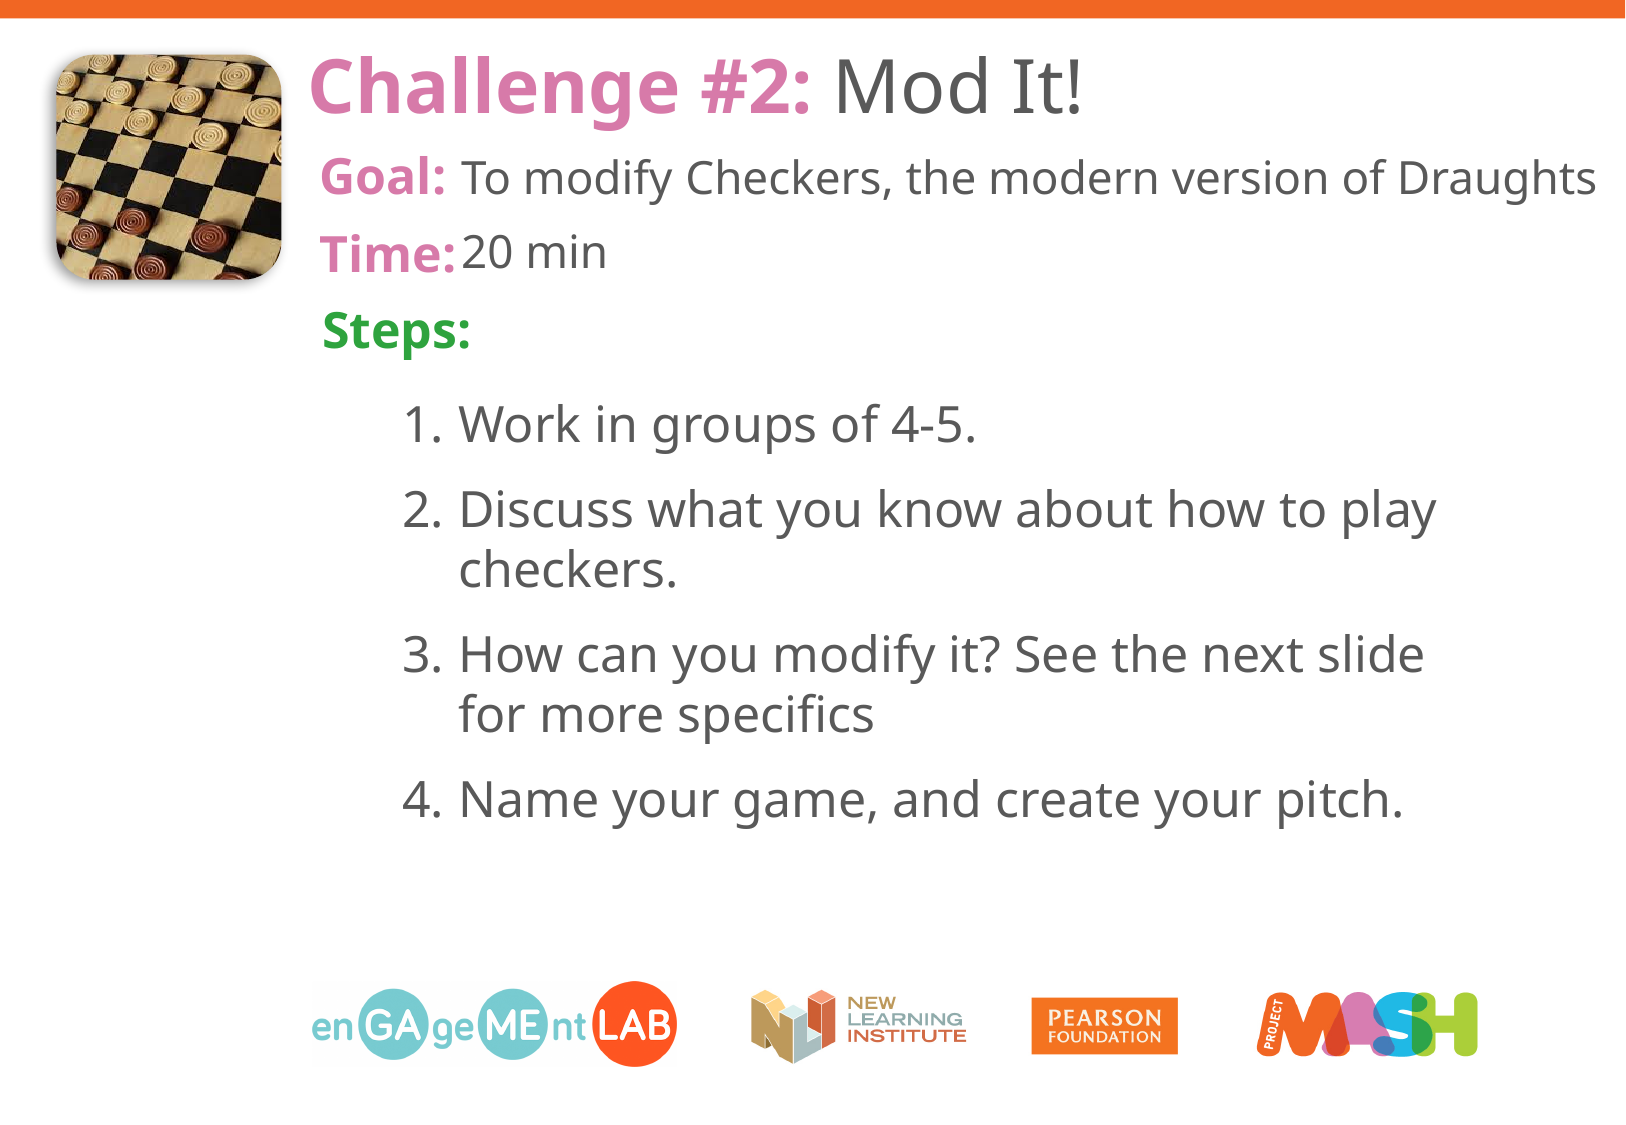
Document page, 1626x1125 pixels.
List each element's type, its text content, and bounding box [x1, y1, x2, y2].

text_box Work in groups of 4-5. Discuss what you know about how to play checkers. How can you modify it? See the next slide for more specifics Name your game, and create your pitch. [387, 385, 1522, 899]
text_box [292, 30, 1625, 291]
text_box Steps: [307, 299, 556, 366]
picture [0, 0, 1626, 1125]
